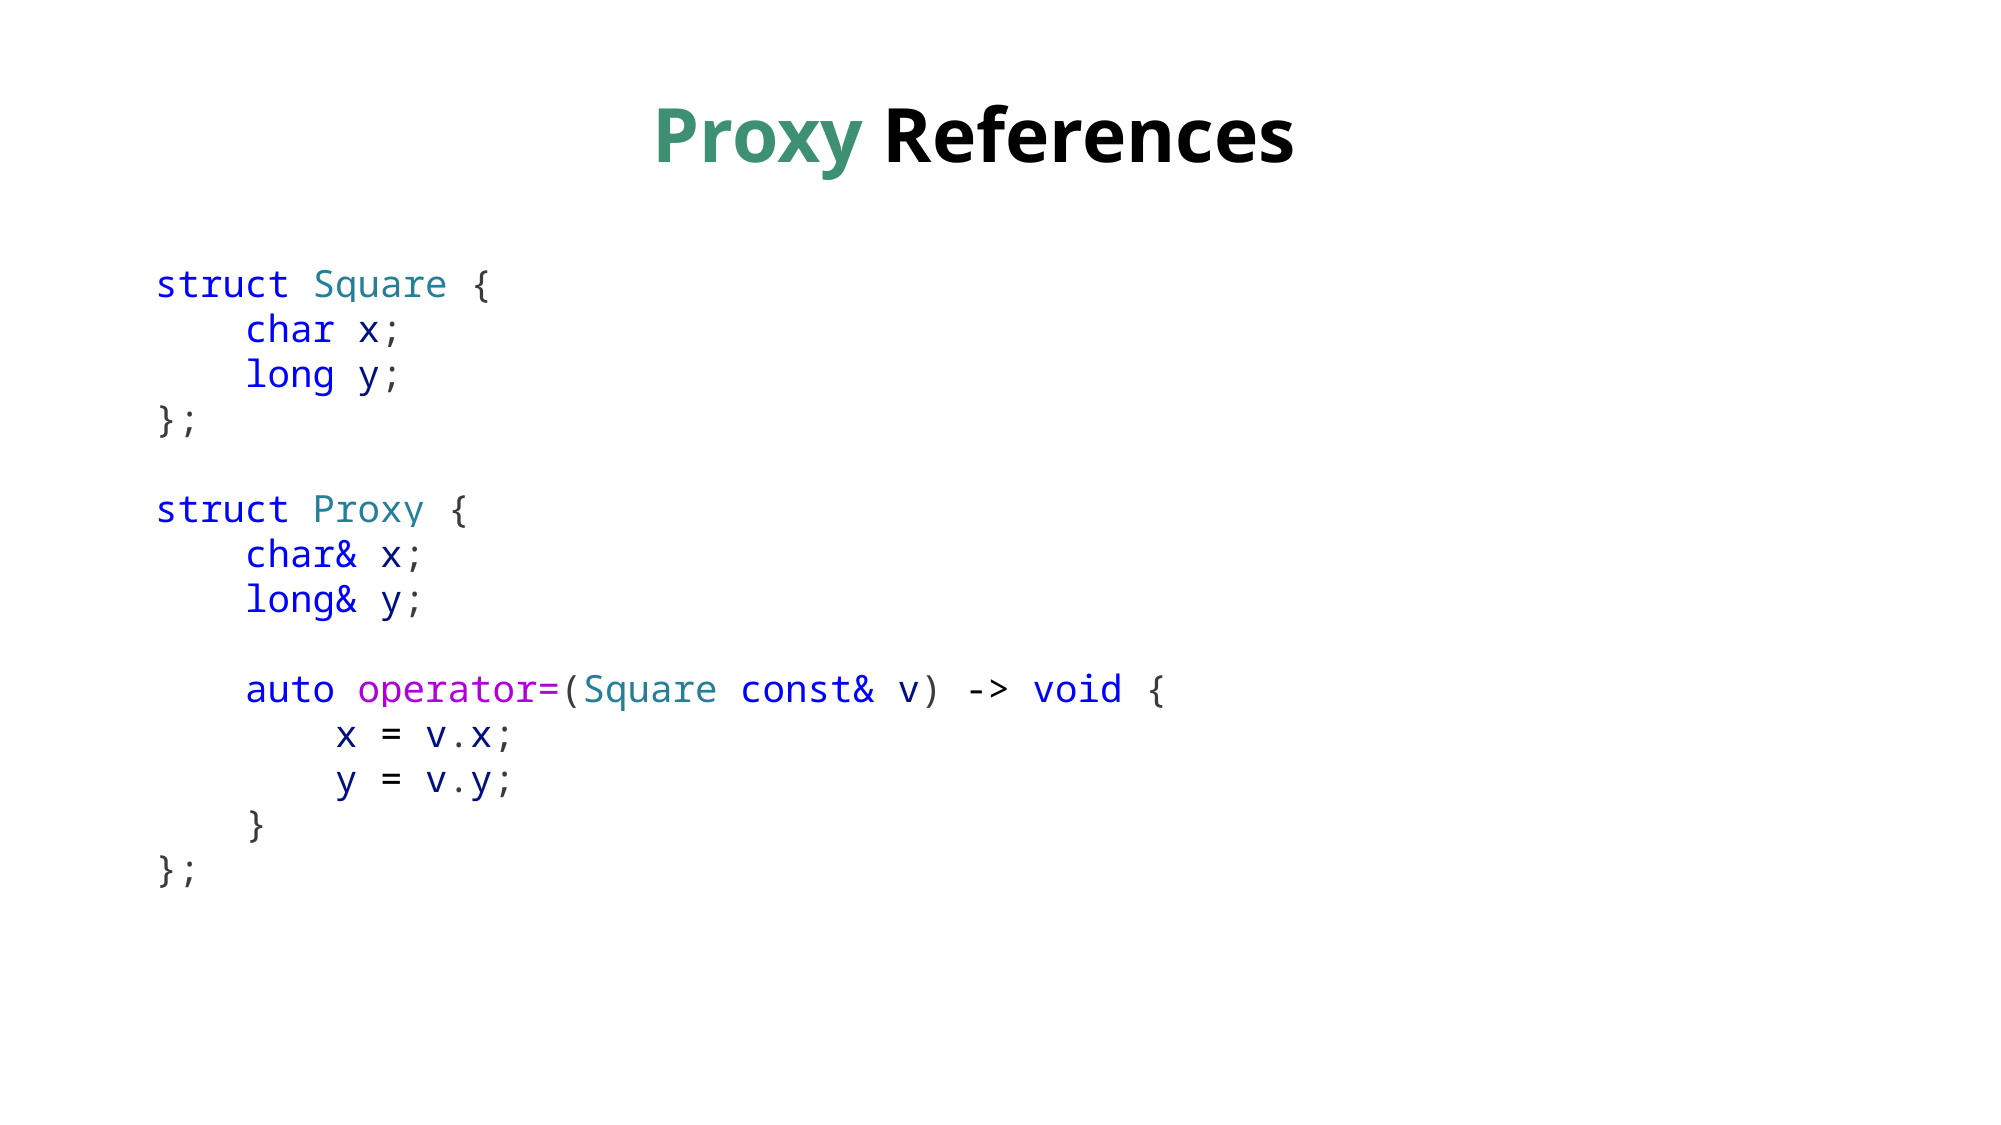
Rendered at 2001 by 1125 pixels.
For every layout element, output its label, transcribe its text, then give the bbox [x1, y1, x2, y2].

title Proxy References [100, 90, 1849, 276]
text_box struct Square { char x; long y; }; struct Proxy { char& x; long& y; auto operator=(Square const& v) -> void { x = v.x; y = v.y; } }; [140, 252, 1183, 898]
